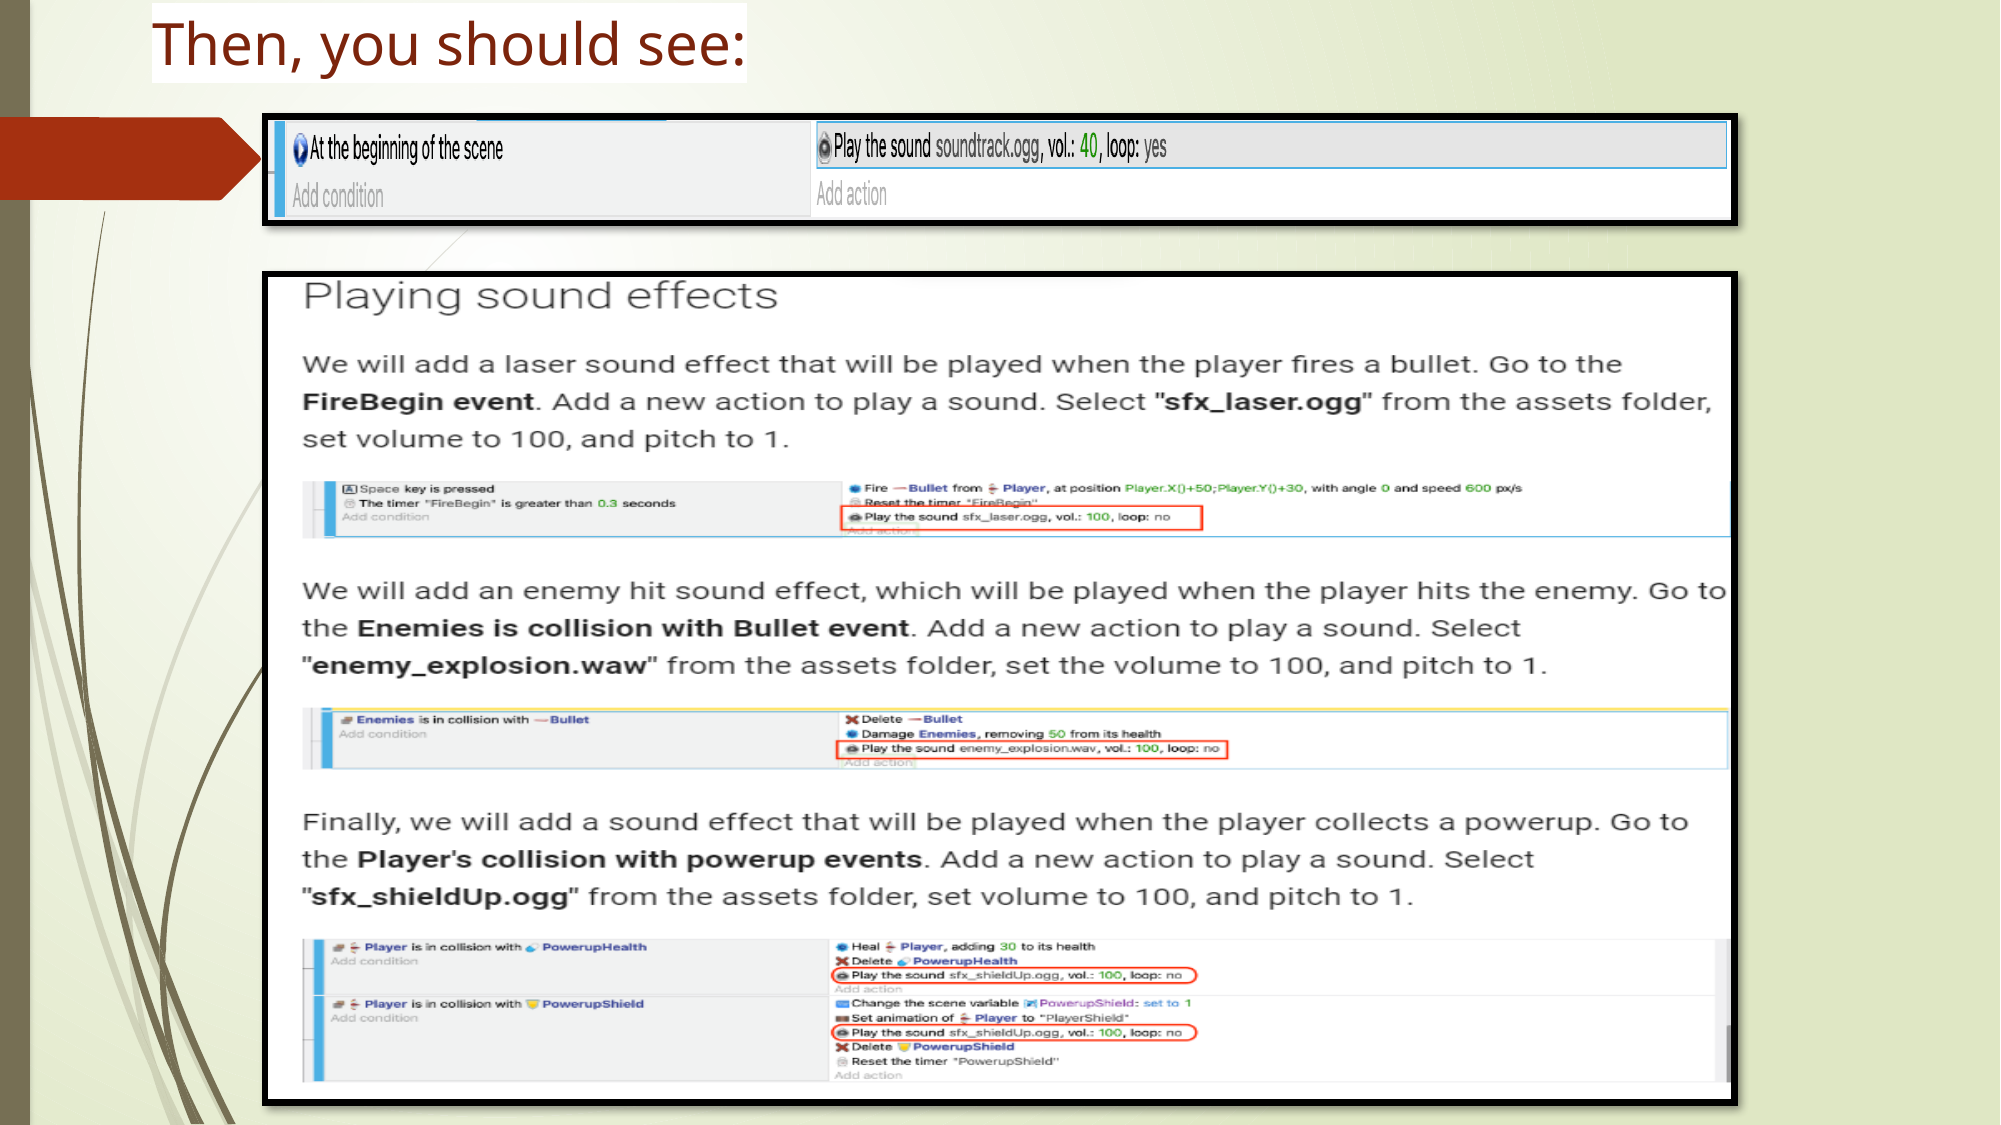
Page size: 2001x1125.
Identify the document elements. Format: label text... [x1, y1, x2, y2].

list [268, 276, 1732, 1100]
title Then, you should see: [137, 0, 1863, 278]
picture [268, 119, 1732, 221]
